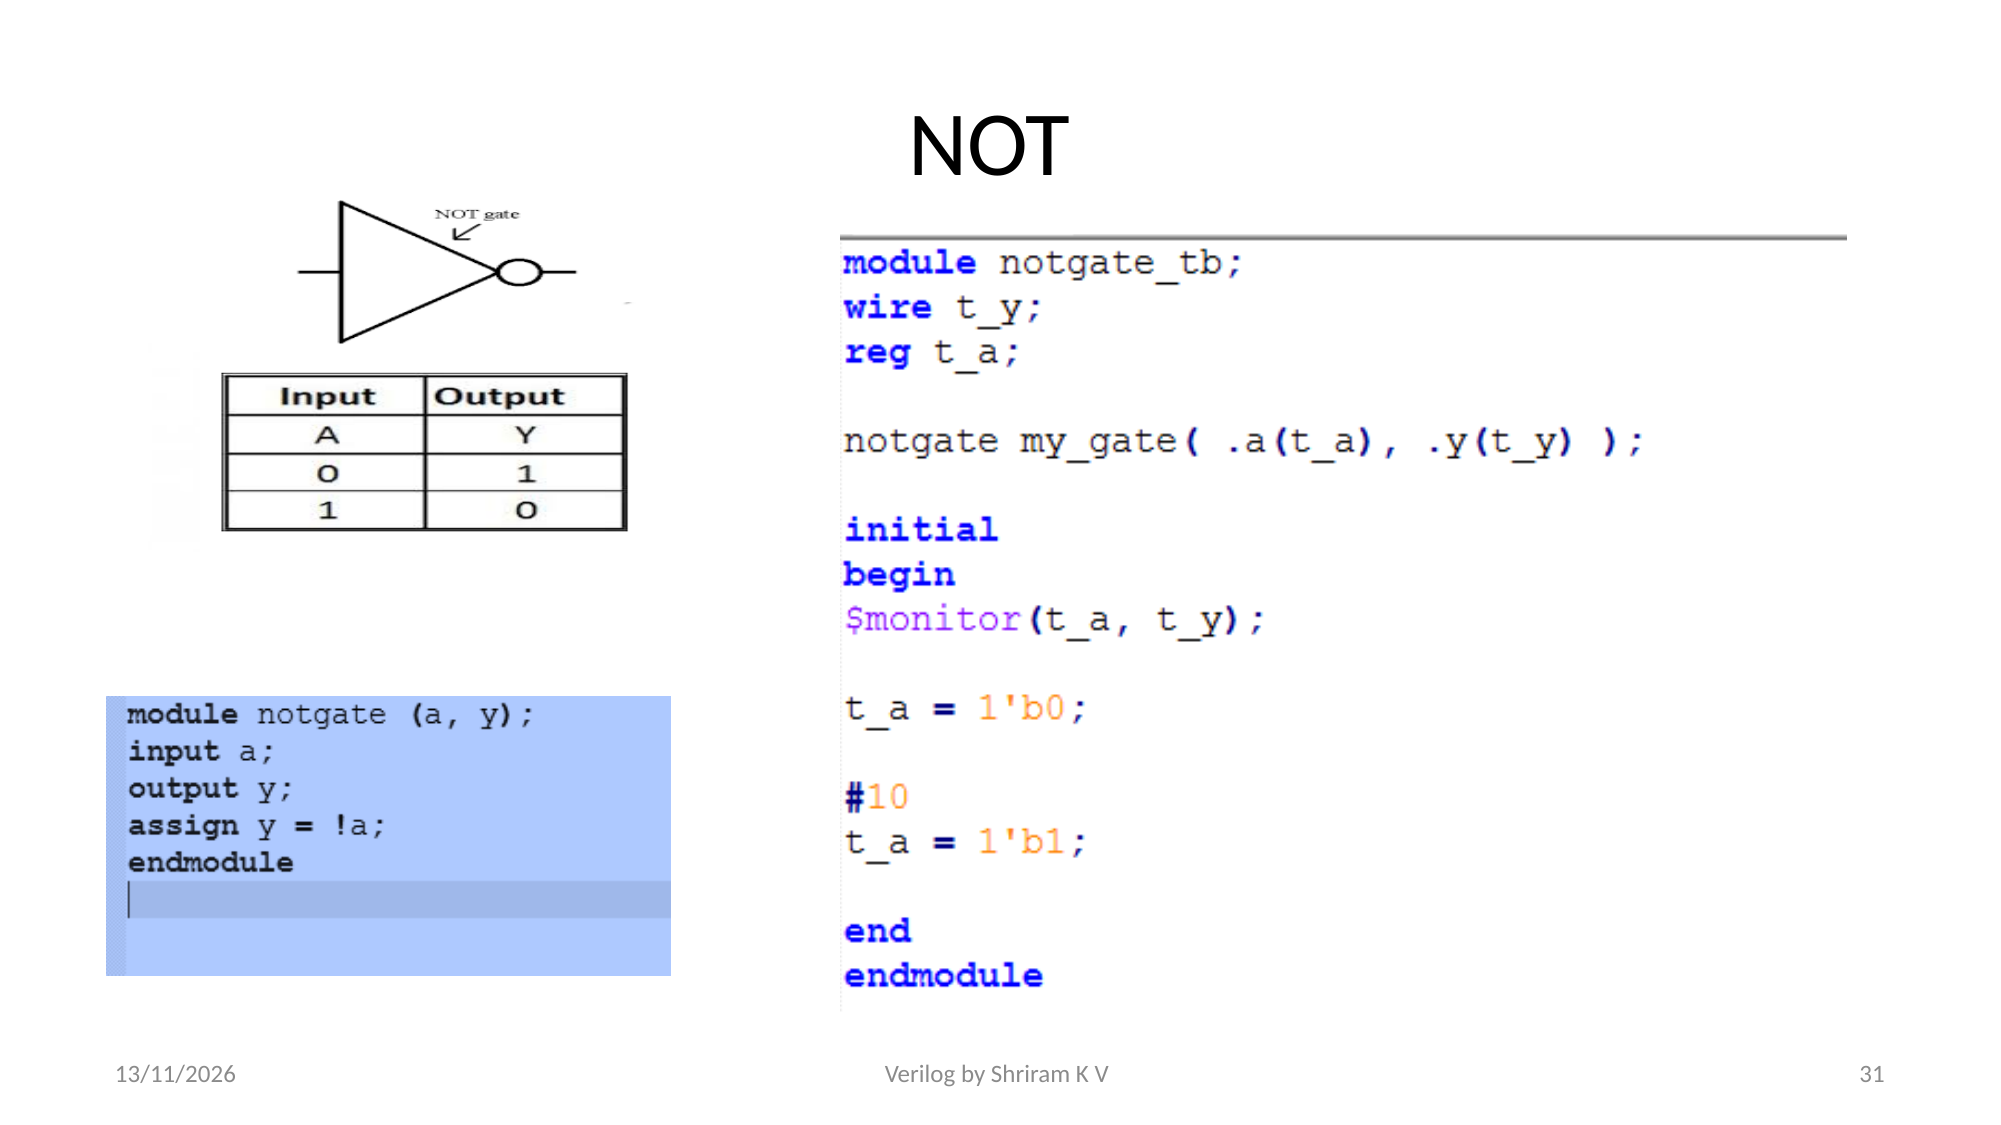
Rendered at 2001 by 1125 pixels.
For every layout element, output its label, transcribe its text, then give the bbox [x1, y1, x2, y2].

footer Verilog by Shriram K V [683, 1042, 1317, 1103]
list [106, 696, 672, 977]
title NOT [99, 45, 1900, 233]
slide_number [99, 1042, 567, 1103]
picture [839, 234, 1847, 1014]
slide_number 31 [1433, 1042, 1900, 1103]
picture [148, 185, 641, 552]
